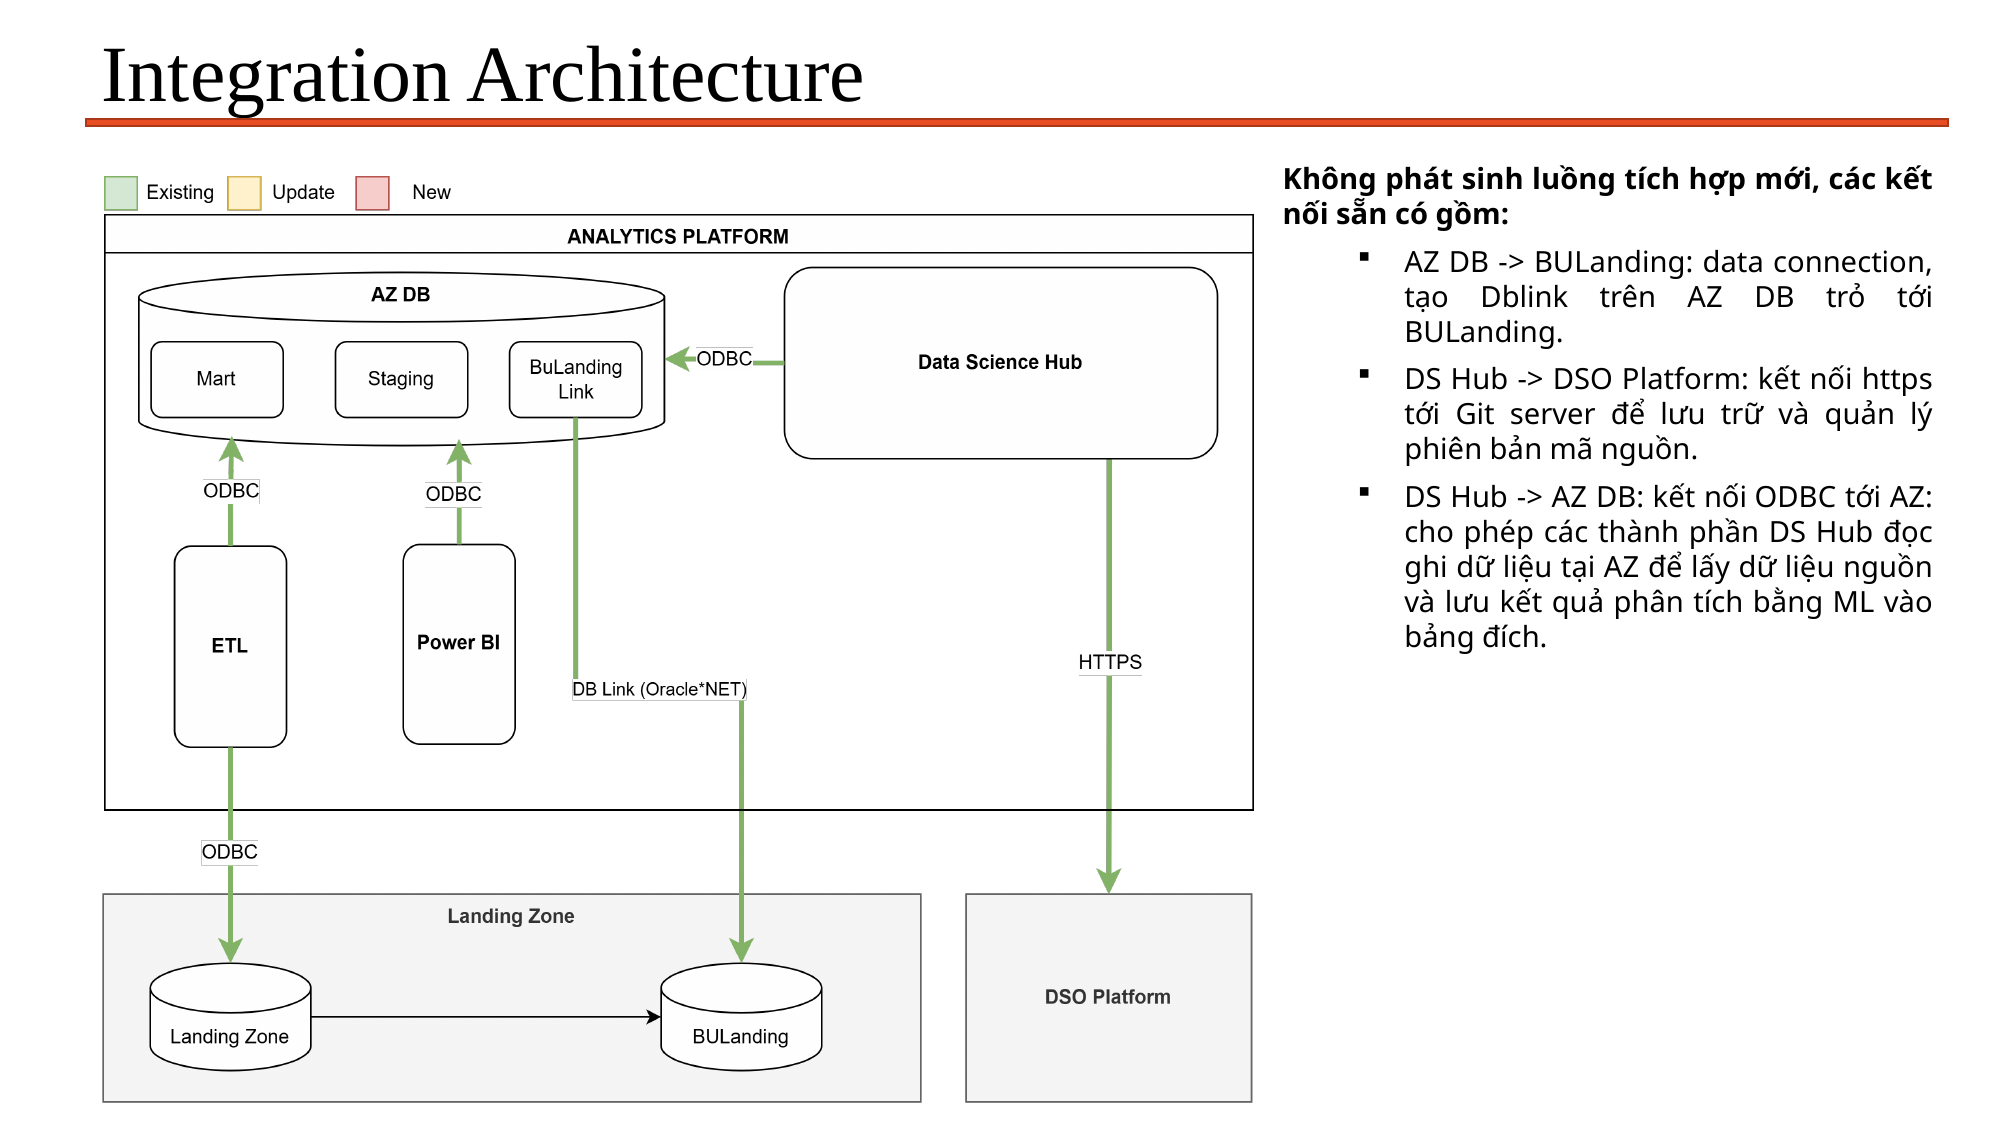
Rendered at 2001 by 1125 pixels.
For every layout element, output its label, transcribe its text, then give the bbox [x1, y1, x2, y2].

text_box Không phát sinh luồng tích hợp mới, các kết nối sẵn có gồm: AZ DB -> BULanding: data connection, tạo Dblink trên AZ DB trỏ tới BULanding. DS Hub -> DSO Platform: kết nối https tới Git server để lưu trữ và quản lý phiên bản mã nguồn. DS Hub -> AZ DB: kết nối ODBC tới AZ: cho phép các thành phần DS Hub đọc ghi dữ liệu tại AZ để lấy dữ liệu nguồn và lưu kết quả phân tích bằng ML vào bảng đích. [1270, 153, 1949, 1098]
picture [86, 151, 1270, 1119]
text_box [85, 118, 1949, 127]
title Integration Architecture [86, 24, 1854, 118]
